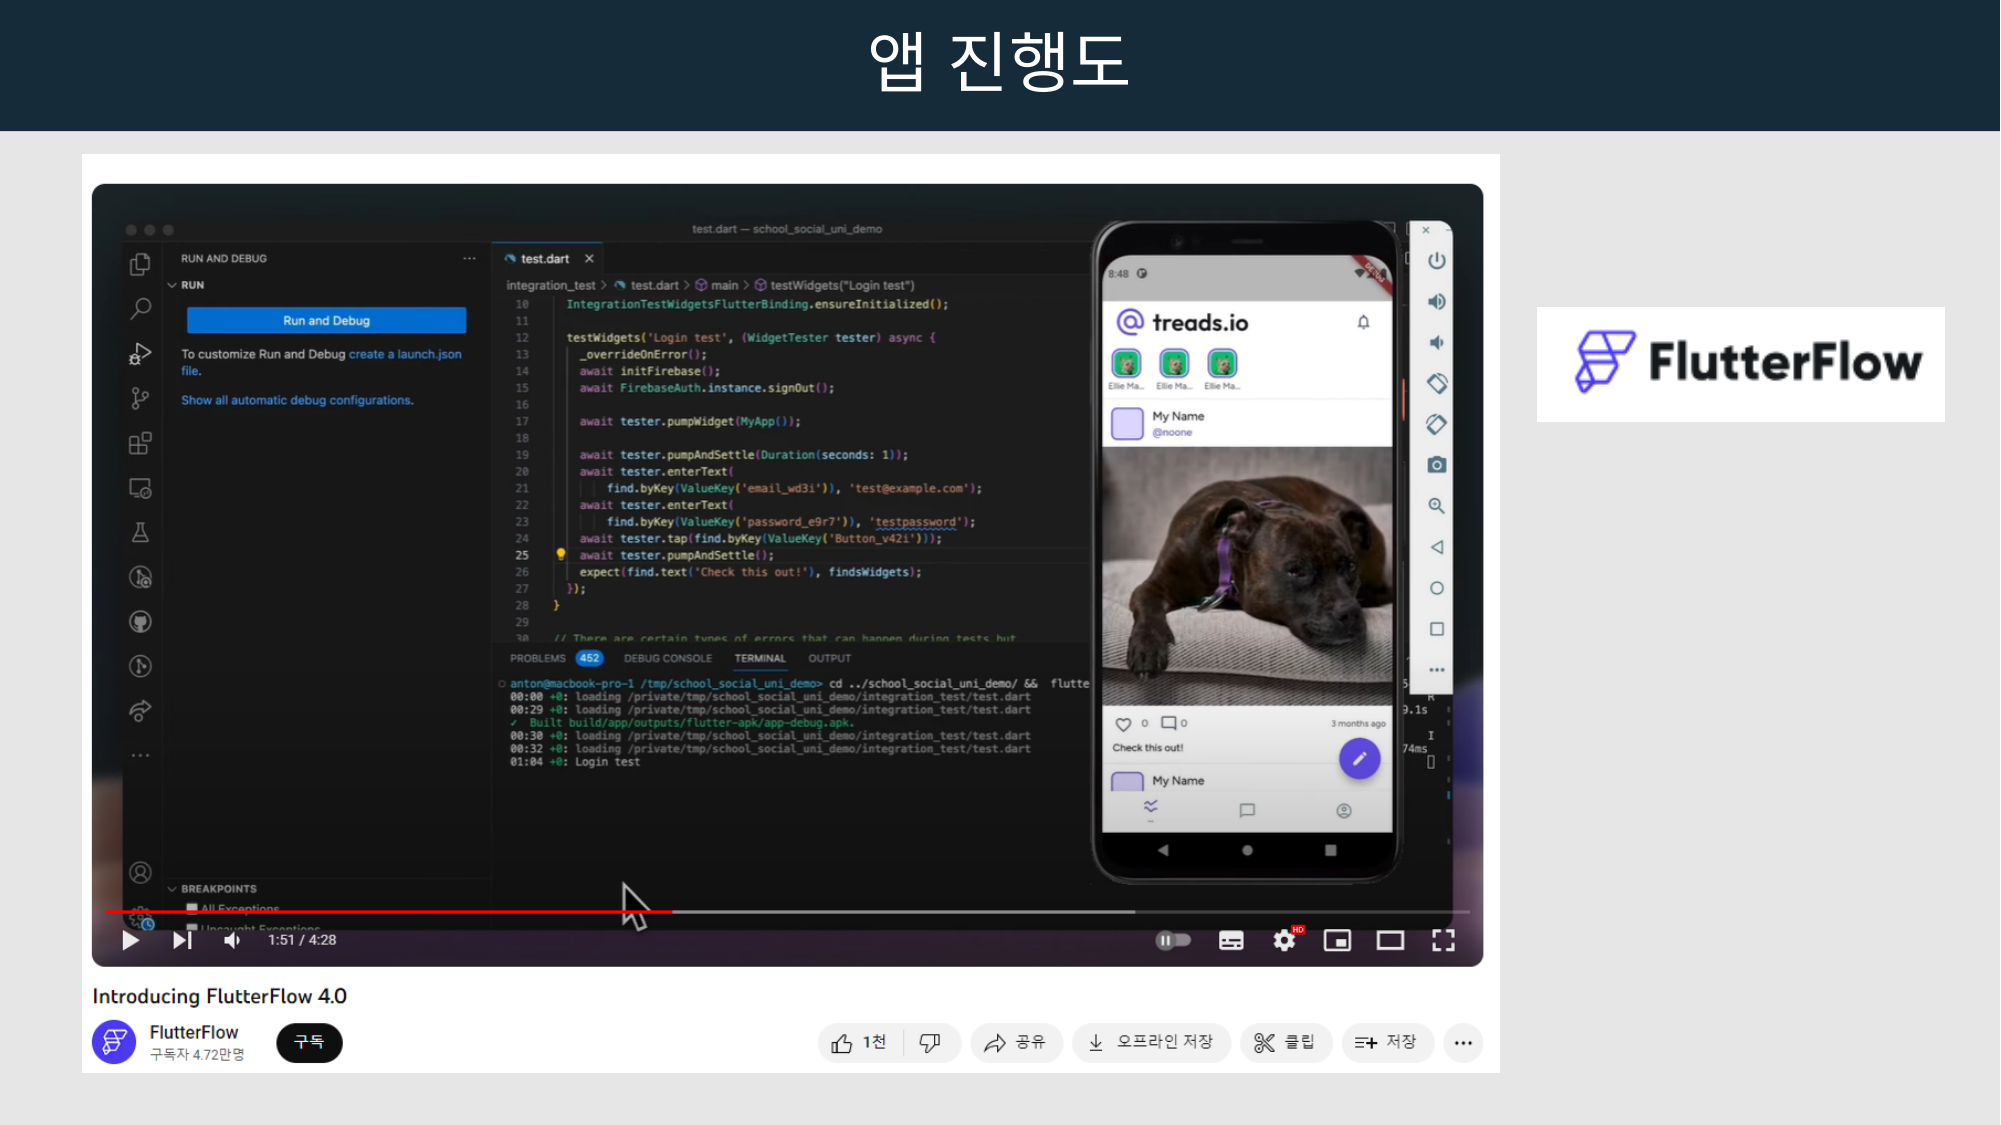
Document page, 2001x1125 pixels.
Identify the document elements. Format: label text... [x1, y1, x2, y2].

text_box 앱 진행도 [852, 13, 1148, 109]
picture [82, 154, 1500, 1073]
text_box [0, 0, 2000, 132]
picture [1537, 307, 1945, 422]
